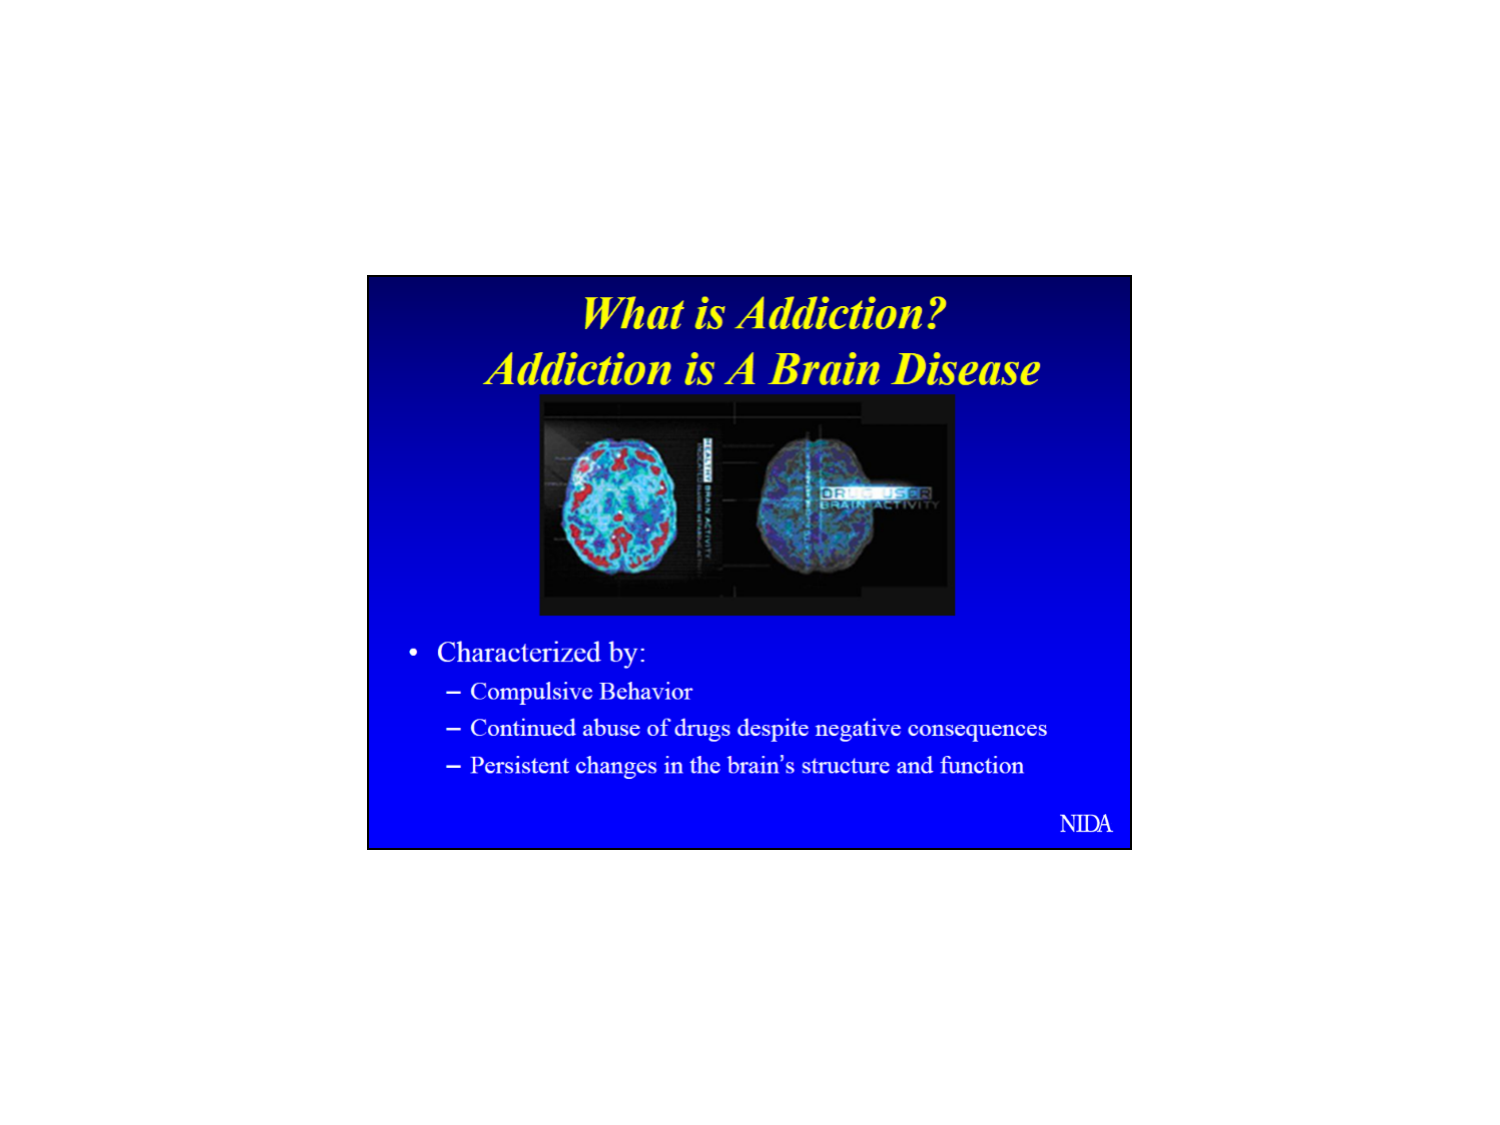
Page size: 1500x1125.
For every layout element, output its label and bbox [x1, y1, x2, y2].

picture [367, 275, 1133, 850]
